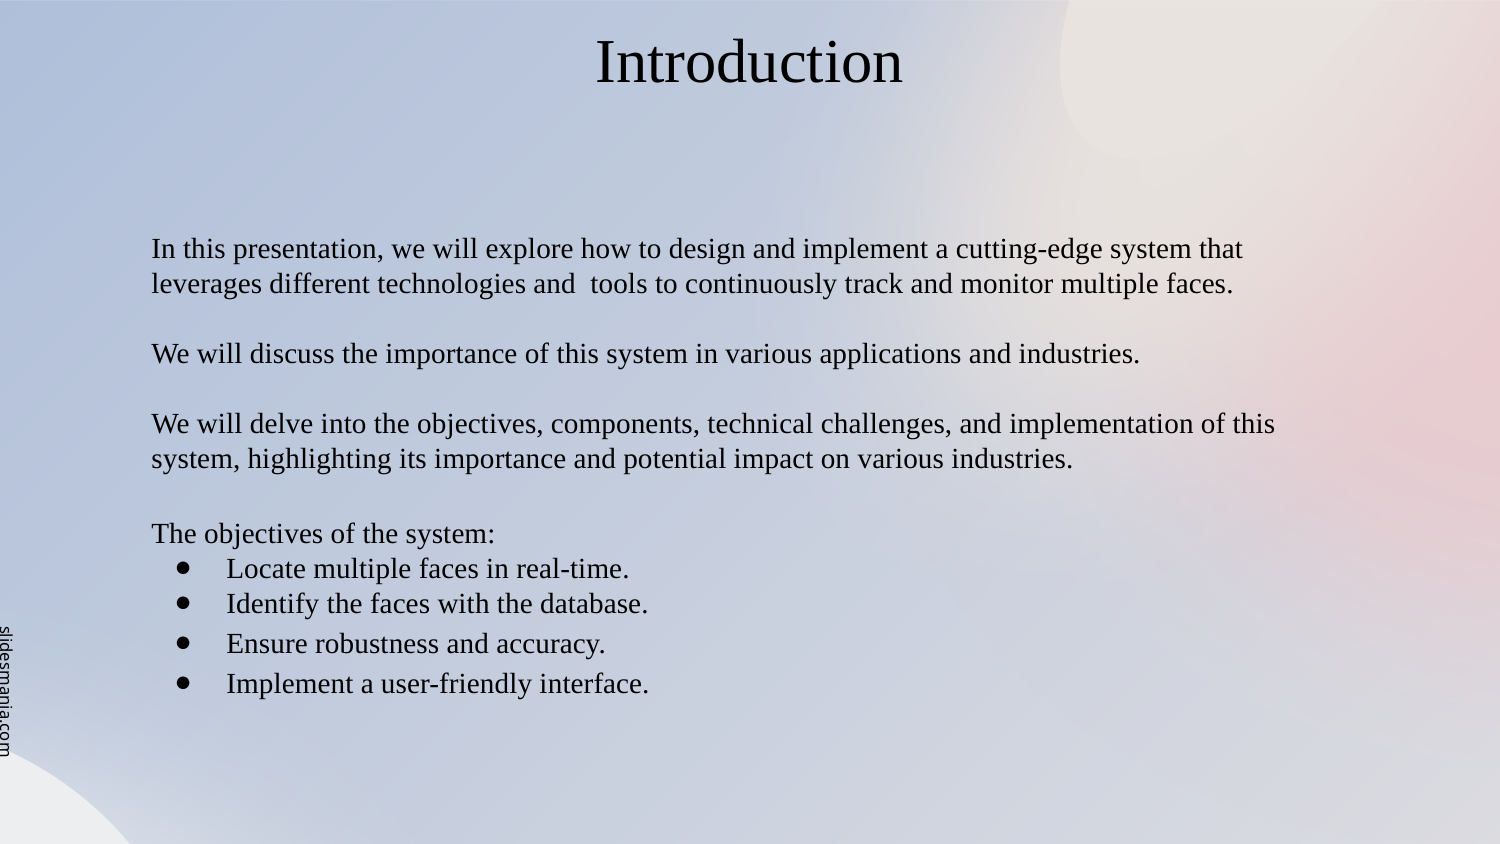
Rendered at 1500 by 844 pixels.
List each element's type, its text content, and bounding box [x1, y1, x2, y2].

text_box Introduction [480, 24, 1020, 144]
text_box In this presentation, we will explore how to design and implement a cutting-edge system that leverages different technologies and tools to continuously track and monitor multiple faces. We will discuss the importance of this system in various applications and industries. We will delve into the objectives, components, technical challenges, and implementation of this system, highlighting its importance and potential impact on various industries. The objectives of the system: Locate multiple faces in real-time. Identify the faces with the database. Ensure robustness and accuracy. Implement a user-friendly interface. [136, 214, 1364, 742]
